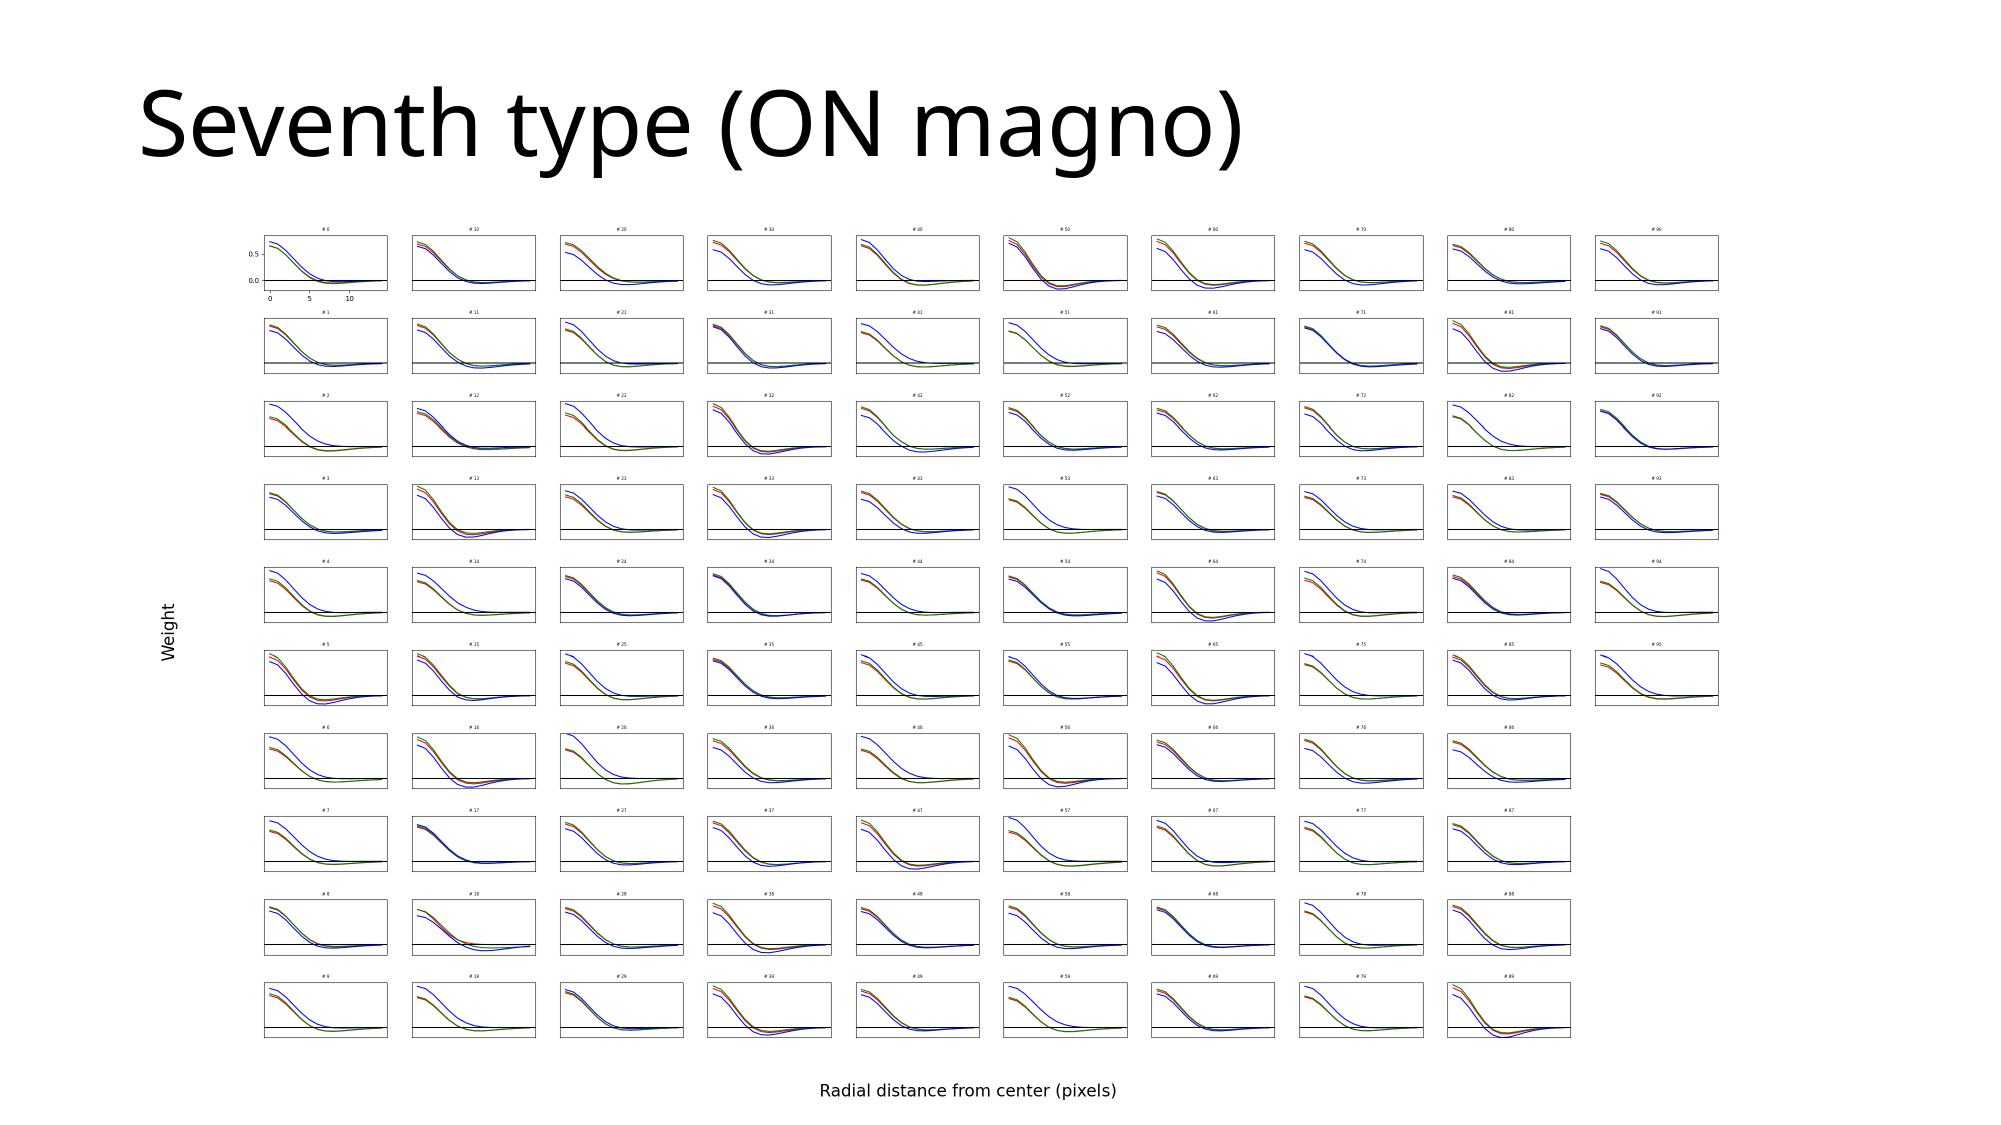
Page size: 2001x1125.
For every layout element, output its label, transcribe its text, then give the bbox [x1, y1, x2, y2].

title Seventh type (ON magno) [123, 17, 1849, 236]
picture [143, 199, 1739, 1114]
